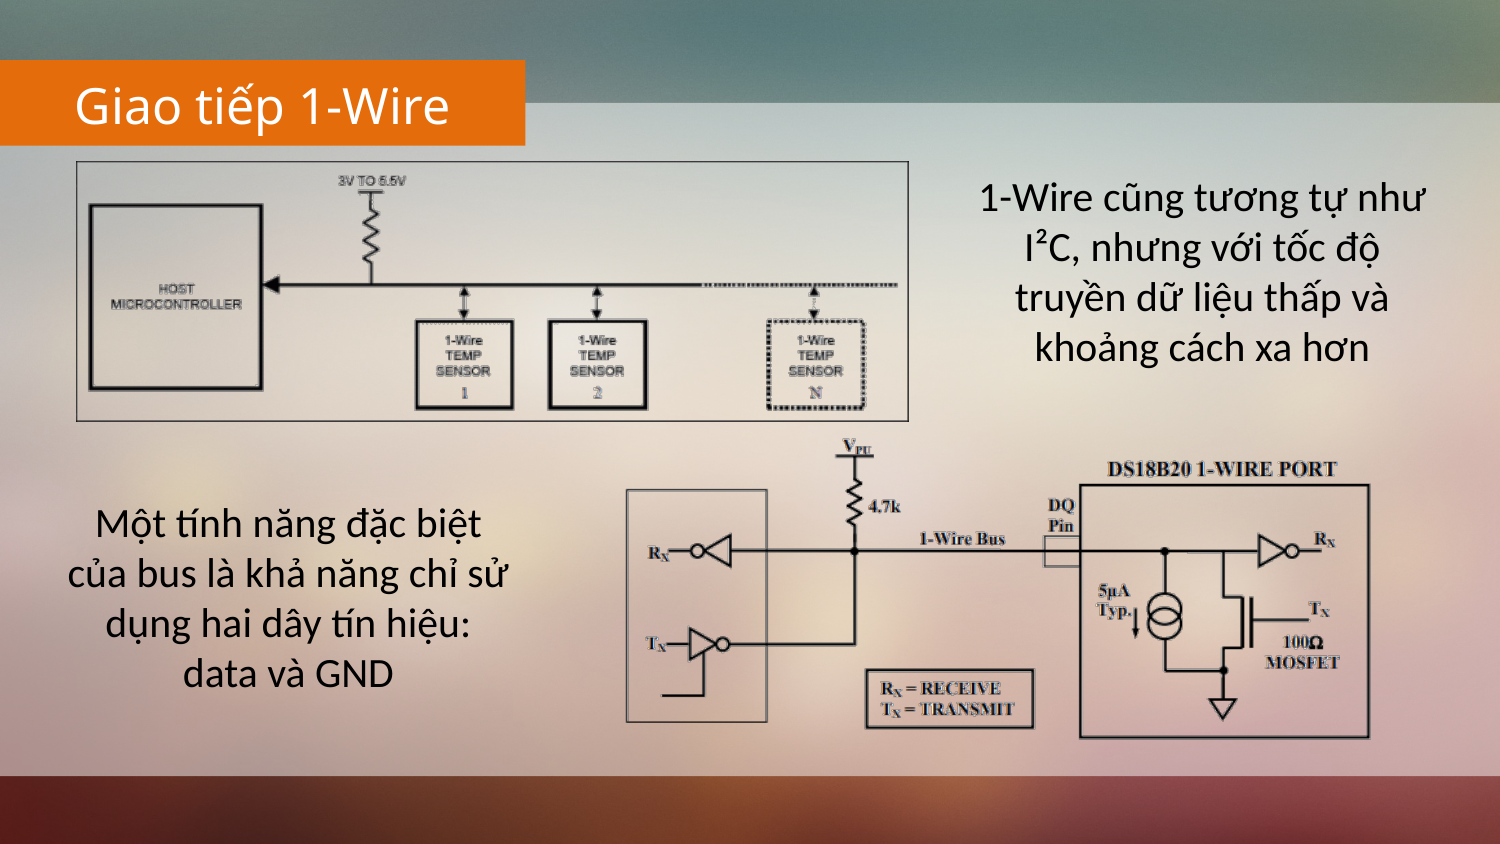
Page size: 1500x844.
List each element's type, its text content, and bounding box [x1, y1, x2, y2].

text_box Giao tiếp 1-Wire [0, 67, 526, 143]
picture [0, 777, 1500, 844]
text_box Một tính năng đặc biệt của bus là khả năng chỉ sử dụng hai dây tín hiệu: data và GND [48, 488, 529, 704]
picture [76, 161, 1389, 772]
text_box 1-Wire cũng tương tự như I²C, nhưng với tốc độ truyền dữ liệu thấp và khoảng cách xa hơn [962, 161, 1443, 377]
picture [0, 0, 1500, 102]
